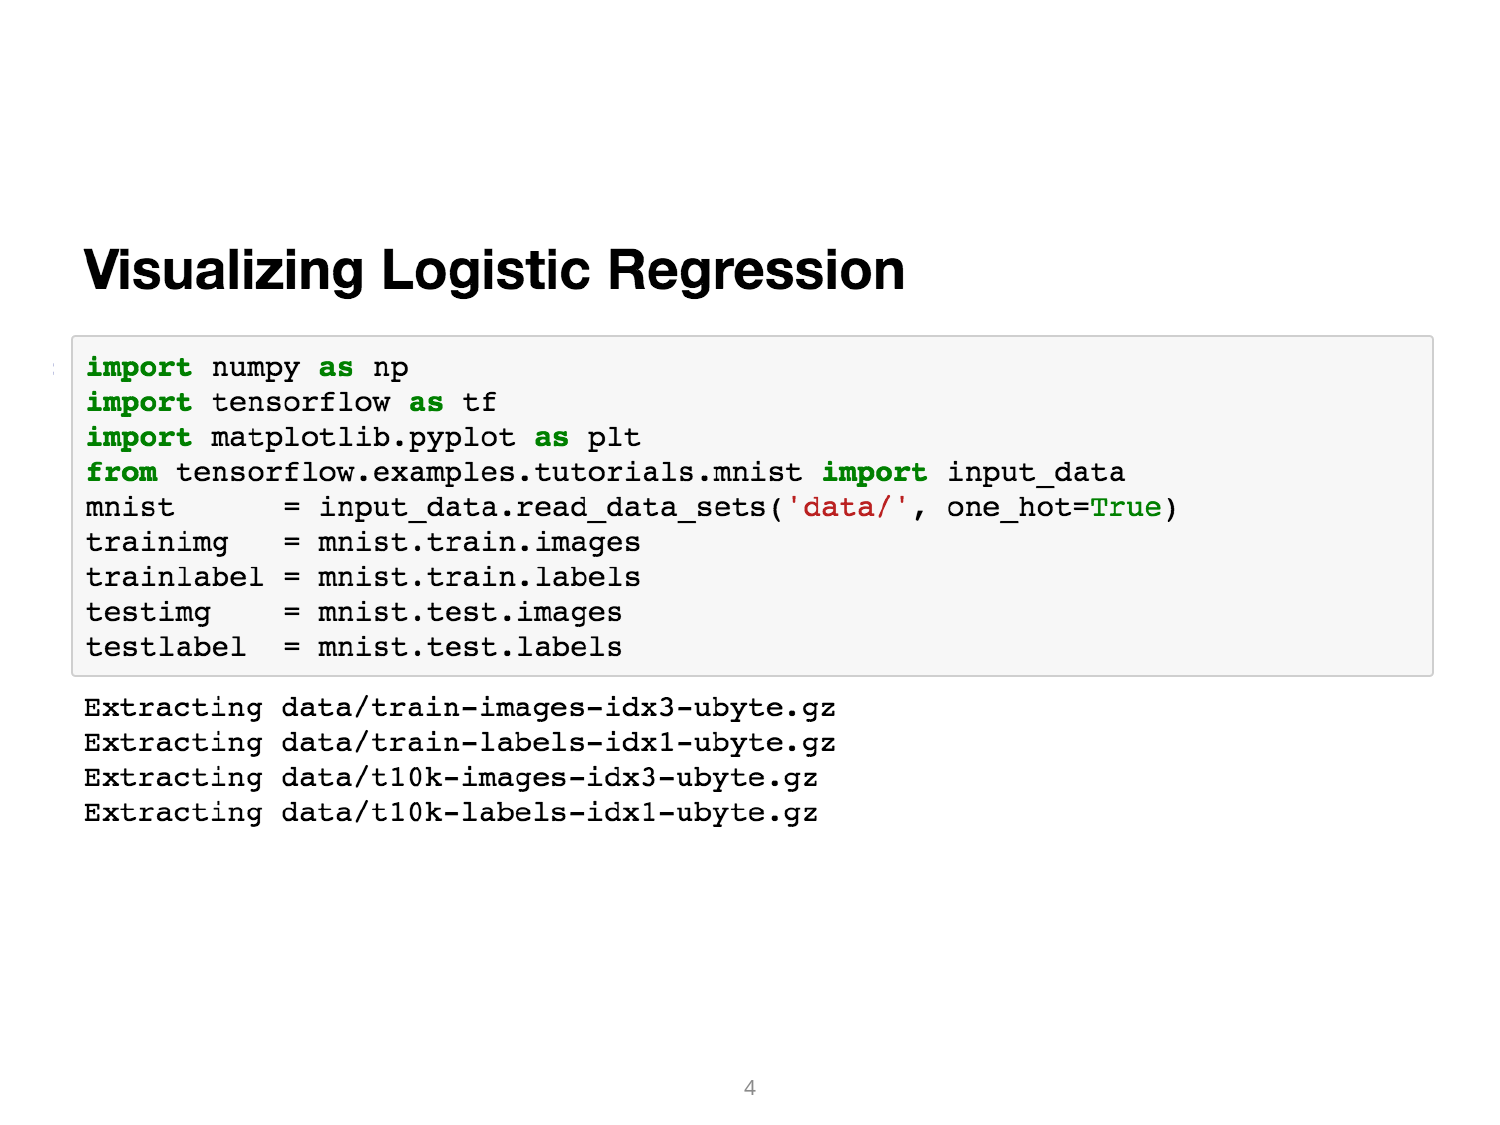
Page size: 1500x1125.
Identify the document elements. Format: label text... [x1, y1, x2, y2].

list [52, 222, 1448, 879]
slide_number 4 [575, 1058, 925, 1119]
